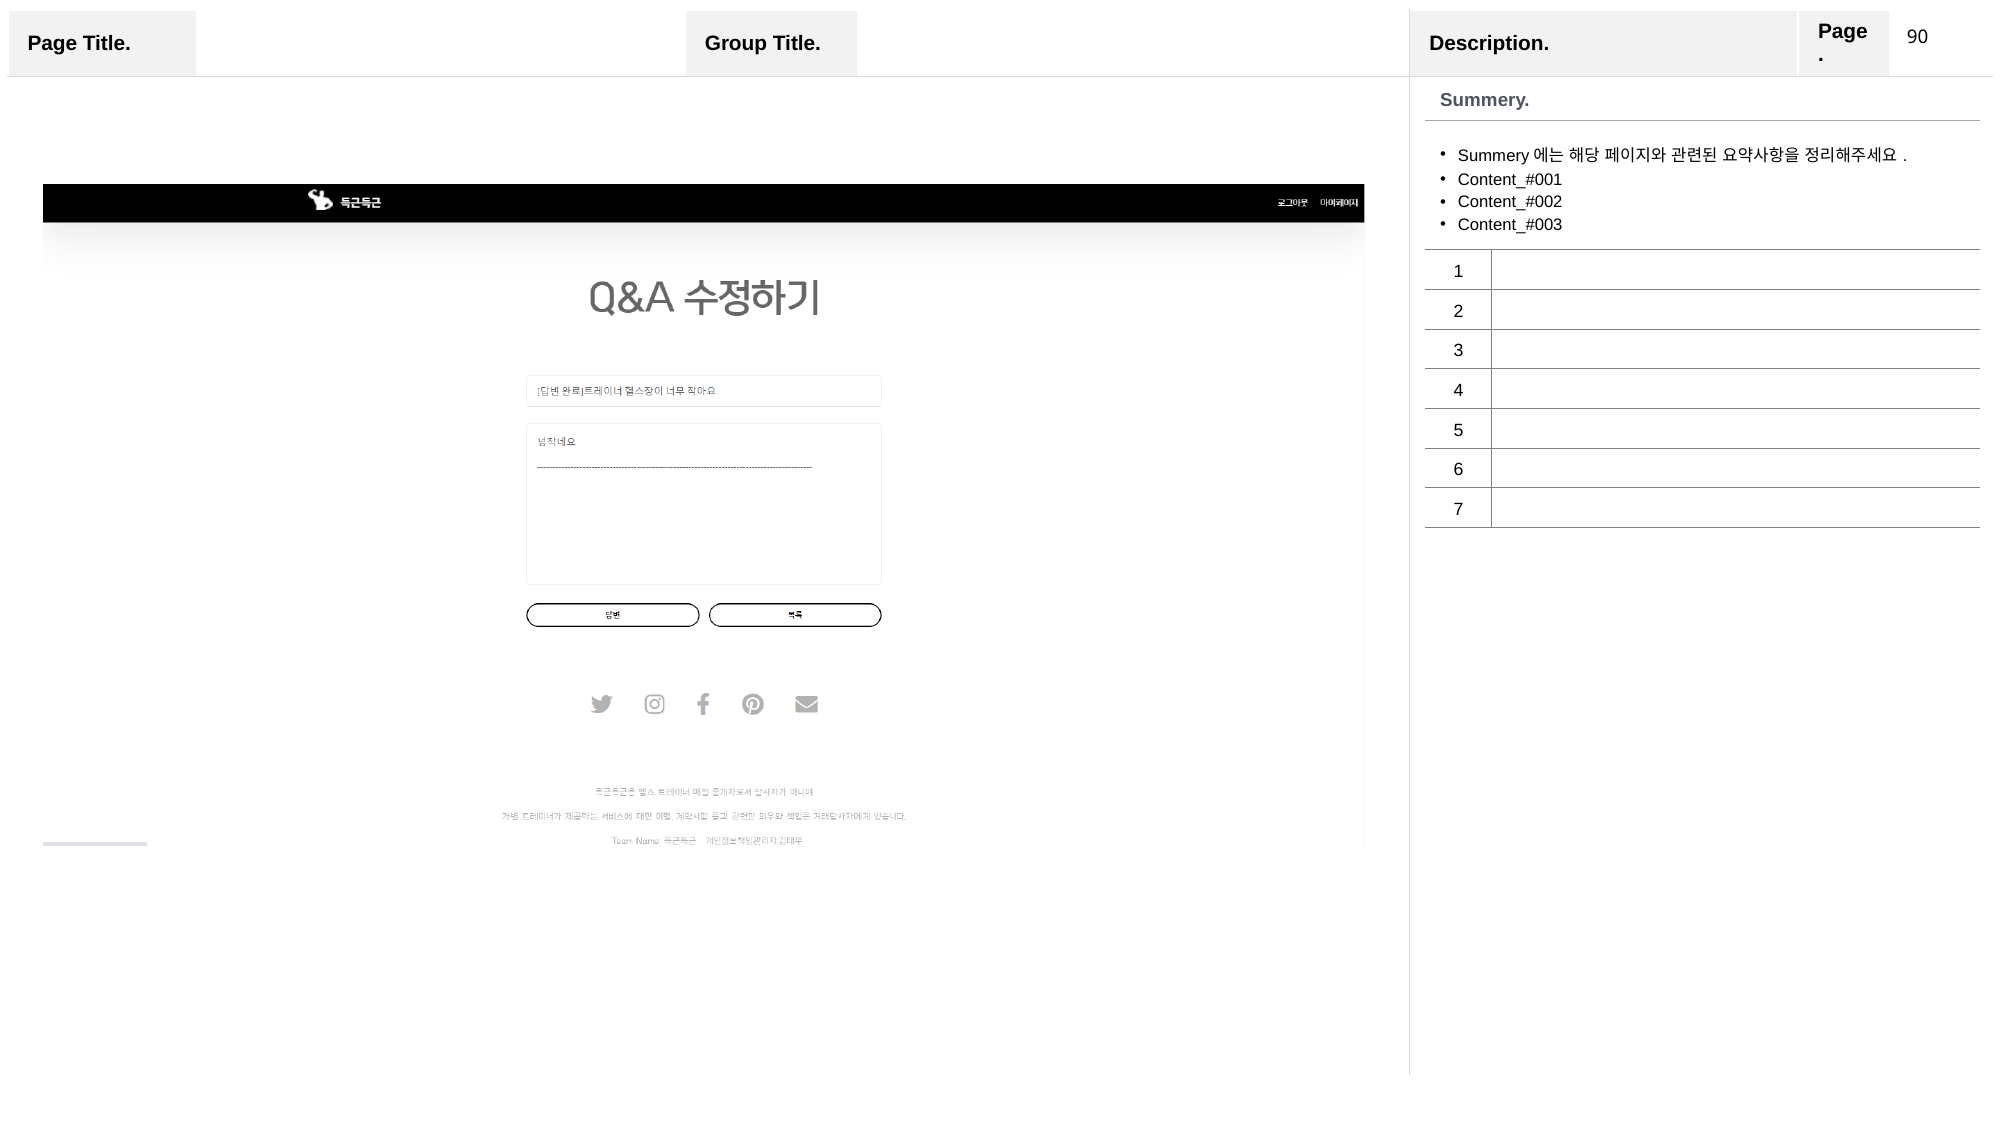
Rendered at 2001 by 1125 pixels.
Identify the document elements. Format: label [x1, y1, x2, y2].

table_cell [1425, 250, 1491, 289]
text_box [1892, 17, 2000, 58]
picture [42, 184, 1365, 847]
table_cell [1492, 488, 1980, 527]
table_cell [1425, 121, 1980, 249]
table_cell [1425, 449, 1491, 487]
table_header [1425, 78, 1980, 120]
table_cell [1492, 290, 1980, 329]
table_cell [1492, 449, 1980, 487]
table_cell [1492, 409, 1980, 448]
table_cell [1425, 488, 1491, 527]
table_cell [1492, 330, 1980, 368]
table_cell [1492, 369, 1980, 408]
table_cell [1425, 409, 1491, 448]
table_cell [1492, 250, 1980, 289]
table_cell [1425, 290, 1491, 329]
table_cell [1425, 330, 1491, 368]
table_cell [1425, 369, 1491, 408]
